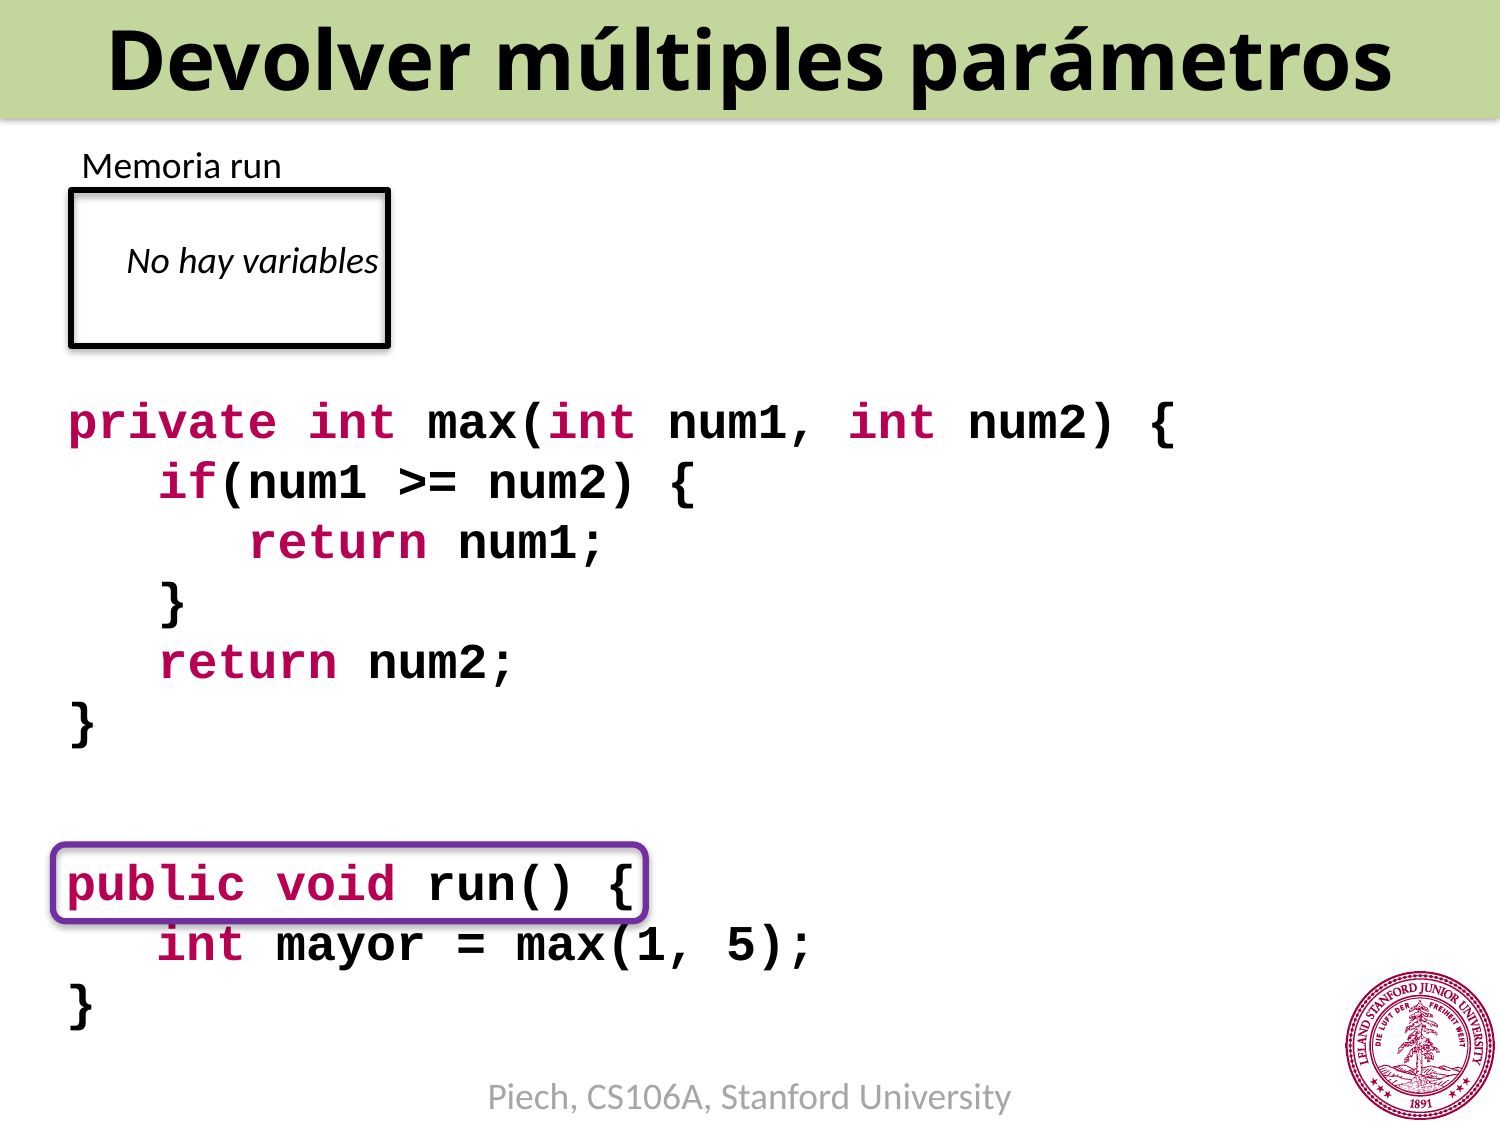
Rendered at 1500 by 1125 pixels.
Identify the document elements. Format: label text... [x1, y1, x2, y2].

list private int max(int num1, int num2) { if(num1 >= num2) { return num1; } return num2; } [52, 200, 1451, 1030]
text_box Memoria run [66, 133, 306, 194]
text_box [52, 843, 647, 923]
text_box Devolver múltiples parámetros [0, 0, 1500, 122]
text_box [71, 189, 389, 346]
text_box No hay variables [111, 228, 403, 289]
picture [1345, 971, 1495, 1120]
text_box public void run() { int mayor = max(1, 5); } [51, 843, 1450, 1035]
